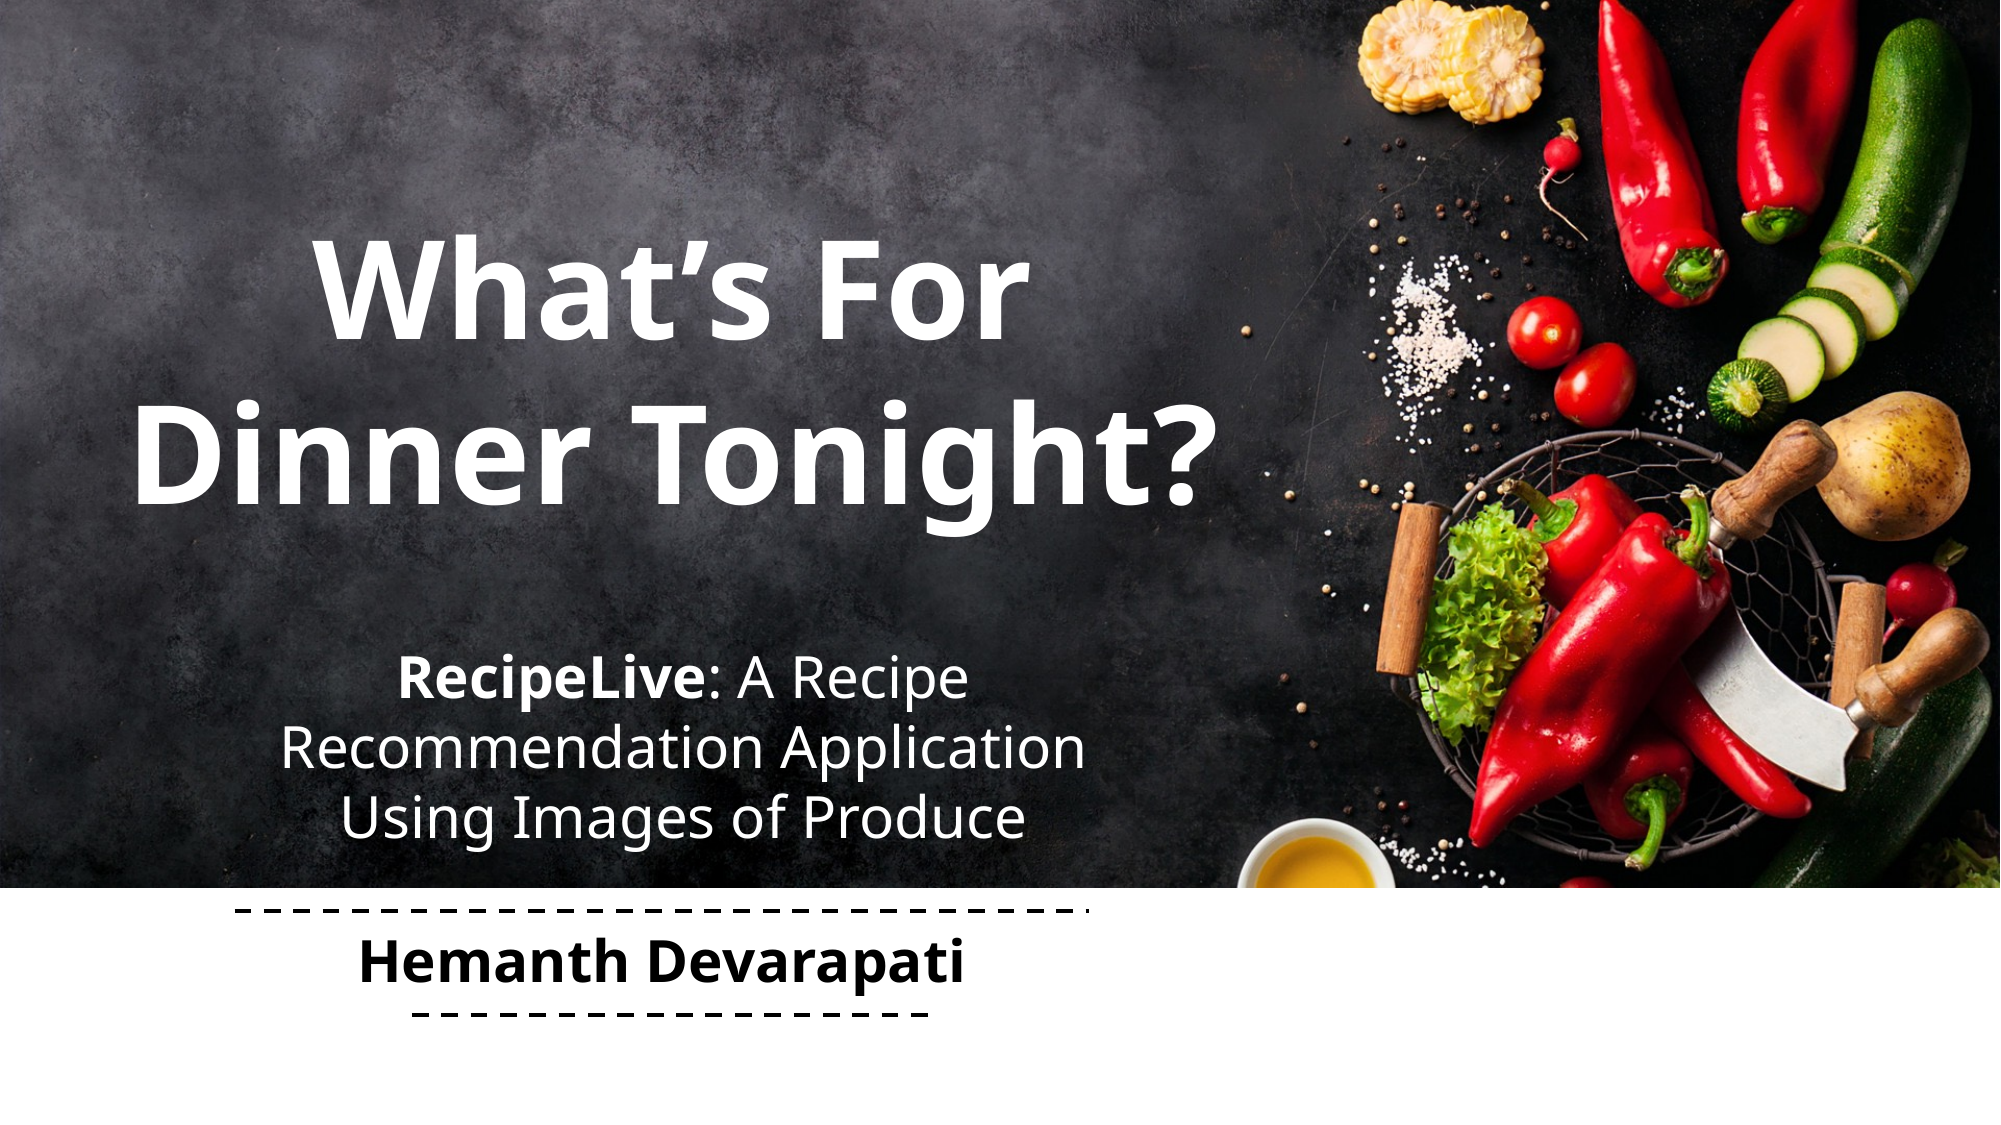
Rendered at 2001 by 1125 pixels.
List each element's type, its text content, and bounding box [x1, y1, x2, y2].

picture [0, 0, 2000, 888]
text_box Hemanth Devarapati [342, 916, 982, 1067]
